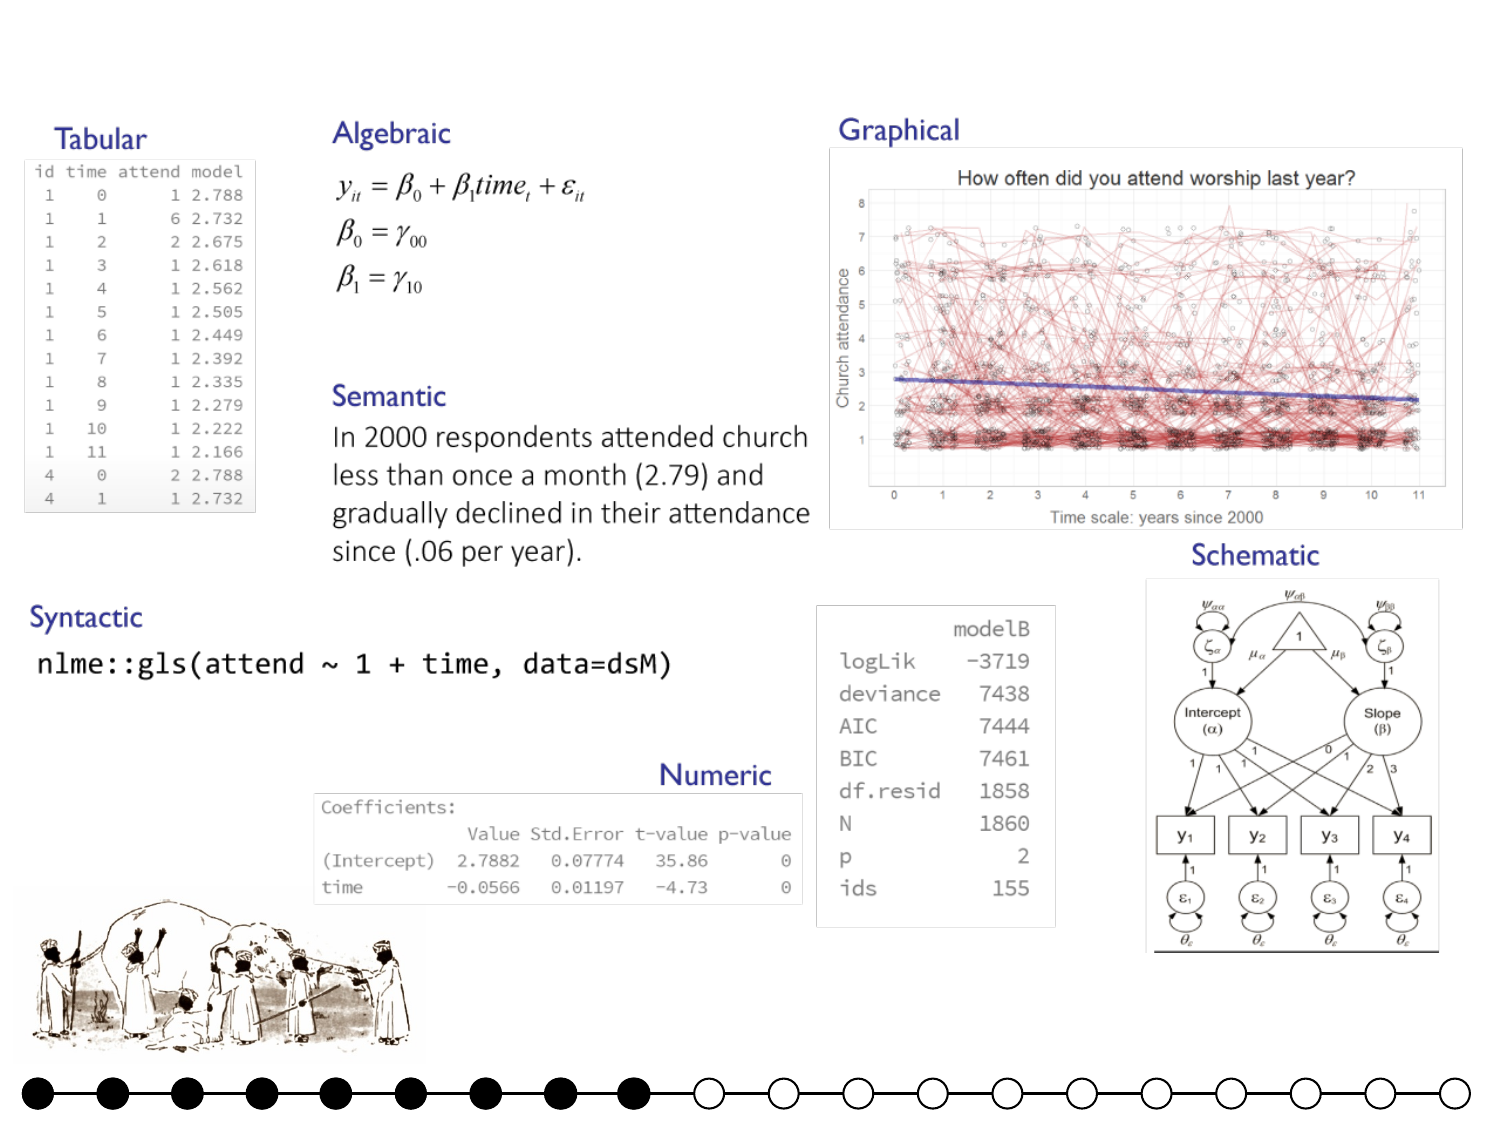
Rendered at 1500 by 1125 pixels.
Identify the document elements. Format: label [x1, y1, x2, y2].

text_box [767, 1094, 800, 1110]
text_box [842, 1077, 875, 1093]
text_box [171, 1077, 204, 1093]
text_box [767, 1077, 800, 1093]
text_box [545, 1094, 578, 1110]
text_box [693, 1094, 726, 1110]
text_box [1140, 1077, 1173, 1093]
text_box [1215, 1094, 1248, 1110]
text_box [991, 1094, 1024, 1110]
text_box [1066, 1094, 1098, 1110]
text_box [916, 1094, 949, 1110]
text_box [1438, 1077, 1471, 1110]
text_box [171, 1094, 204, 1110]
text_box [394, 1094, 427, 1110]
text_box [1066, 1077, 1098, 1093]
text_box [246, 1077, 279, 1093]
text_box [617, 1077, 650, 1093]
text_box [916, 1077, 949, 1093]
picture [0, 108, 1500, 1064]
text_box [693, 1077, 726, 1093]
text_box [246, 1094, 279, 1110]
text_box [617, 1094, 650, 1110]
text_box [1364, 1094, 1397, 1110]
text_box [1140, 1094, 1173, 1110]
text_box [1364, 1077, 1397, 1093]
text_box [842, 1094, 875, 1110]
text_box [21, 1077, 54, 1110]
text_box [1289, 1077, 1322, 1093]
text_box [1215, 1077, 1248, 1093]
text_box [991, 1077, 1024, 1093]
text_box [545, 1077, 578, 1093]
text_box [319, 1094, 352, 1110]
text_box [470, 1077, 503, 1093]
text_box [319, 1077, 352, 1093]
text_box [97, 1094, 130, 1110]
text_box [394, 1077, 427, 1093]
text_box [470, 1094, 503, 1110]
text_box [1289, 1094, 1322, 1110]
text_box [97, 1077, 130, 1093]
